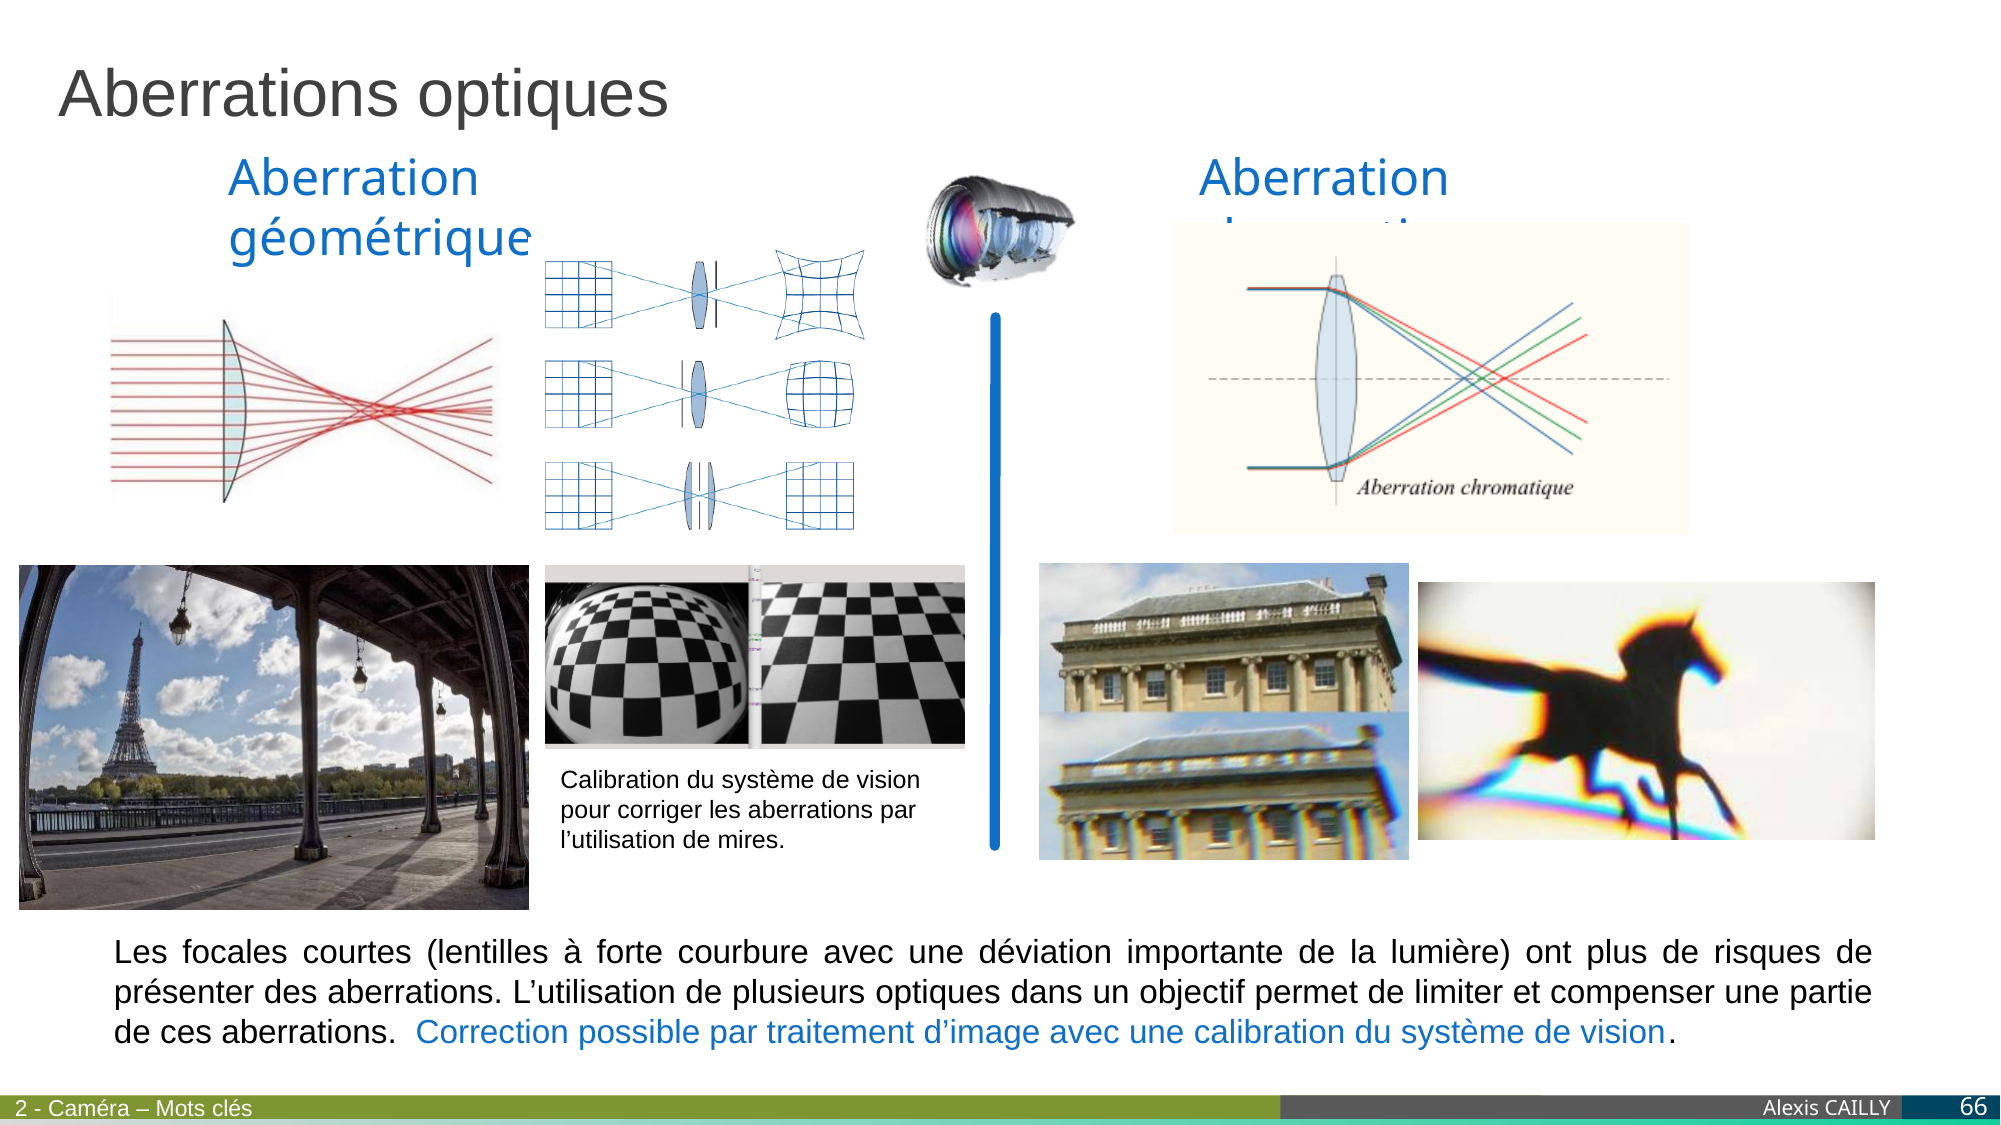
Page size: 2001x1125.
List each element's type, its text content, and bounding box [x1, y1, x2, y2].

slide_number 66 [1901, 1095, 2000, 1120]
picture [901, 159, 1084, 301]
picture [110, 293, 505, 503]
title Aberrations optiques [392, 59, 1921, 148]
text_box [1039, 138, 1875, 860]
picture [528, 237, 876, 549]
text_box Calibration du système de vision pour corriger les aberrations par l’utilisation de mires. [545, 756, 965, 862]
text_box Les focales courtes (lentilles à forte courbure avec une déviation importante de la lumière) ont plus de risques de présenter des aberrations. L’utilisation de plusieurs optiques dans un objectif permet de limiter et compenser une partie de ces aberrations. Correction possible par traitement d’image avec une calibration du système de vision. [99, 923, 1891, 1058]
picture [545, 565, 965, 749]
picture [19, 565, 529, 910]
text_box Aberration géométrique [214, 138, 663, 273]
text_box 2 - Caméra – Mots clés [0, 1085, 1058, 1125]
text_box [25, 0, 392, 147]
